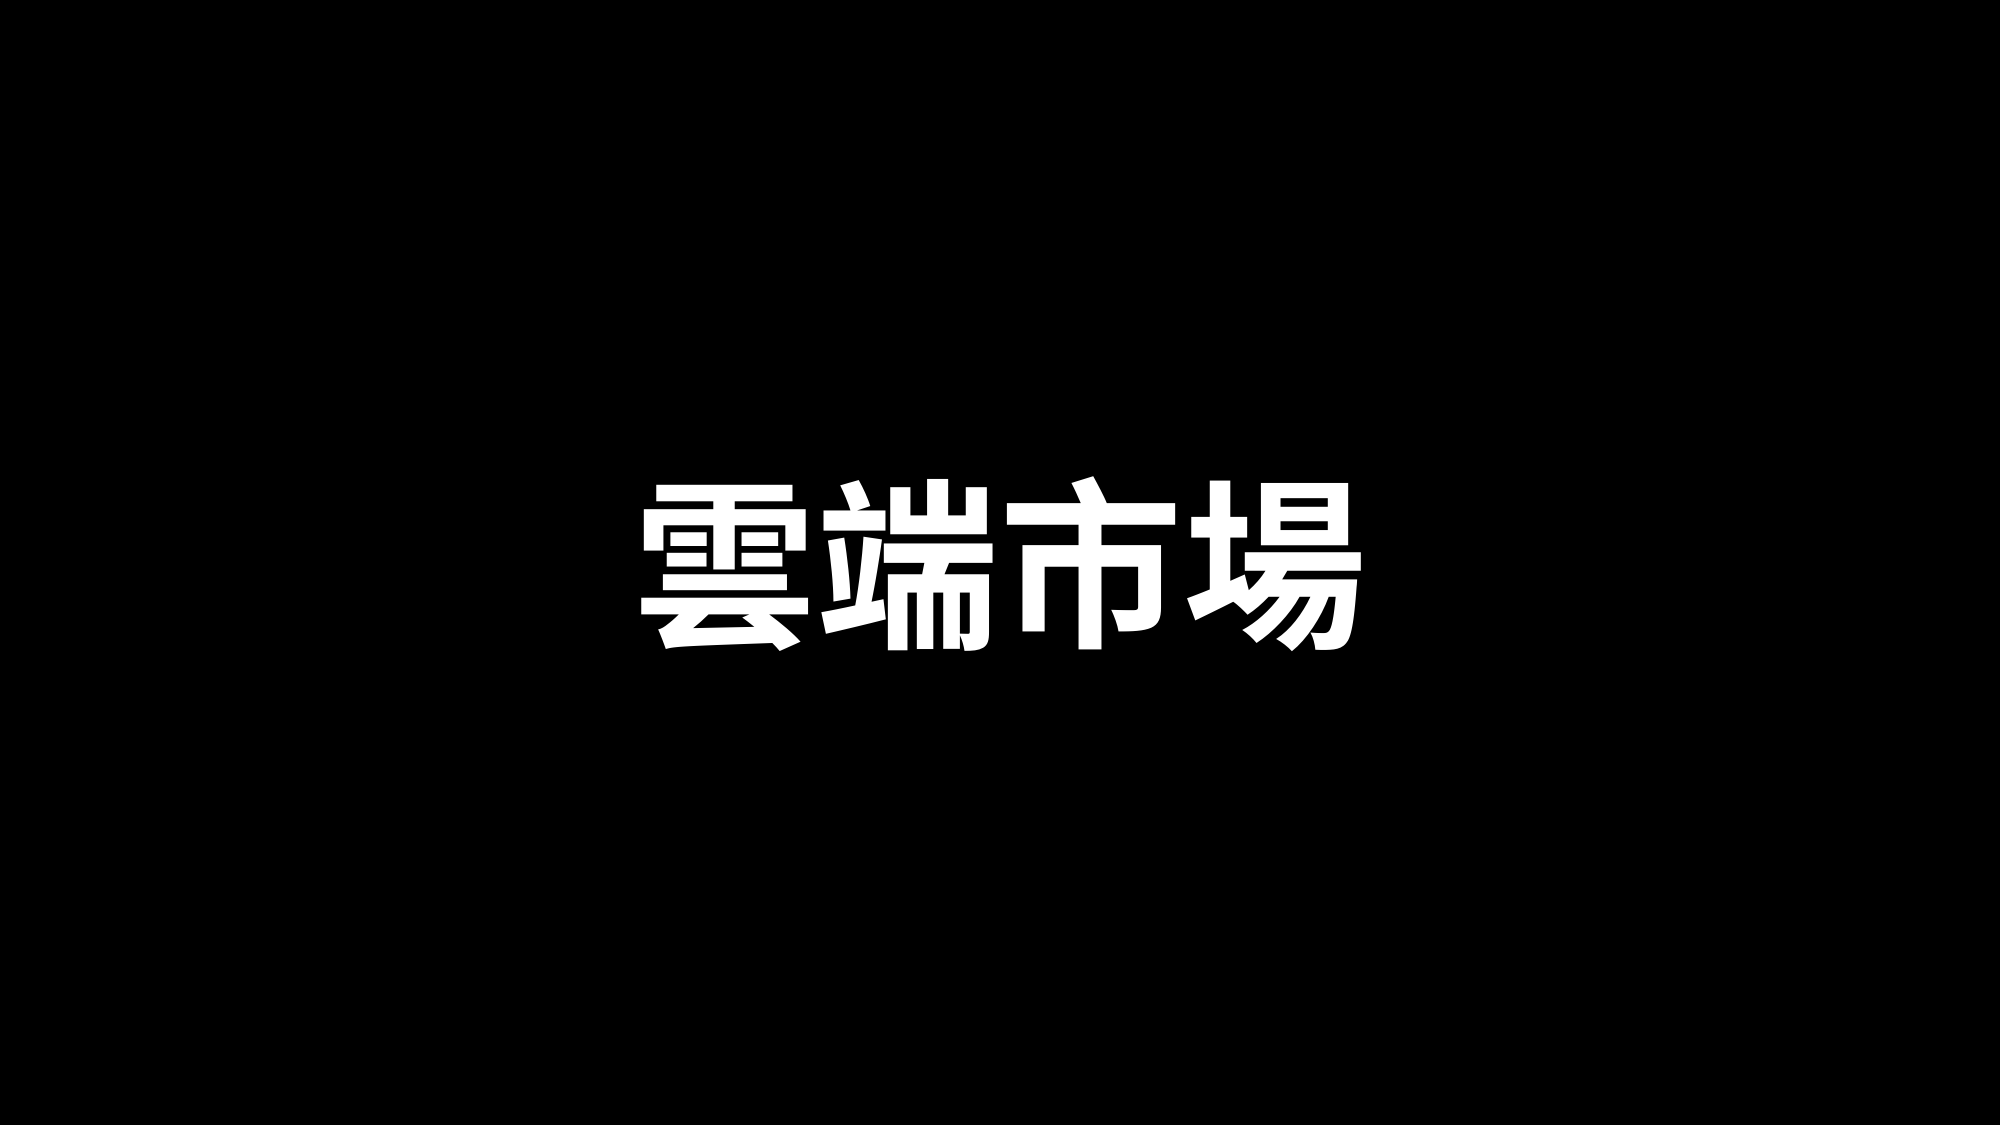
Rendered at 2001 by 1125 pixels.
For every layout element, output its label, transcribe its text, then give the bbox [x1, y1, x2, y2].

text_box 雲端市場 [464, 443, 1536, 679]
